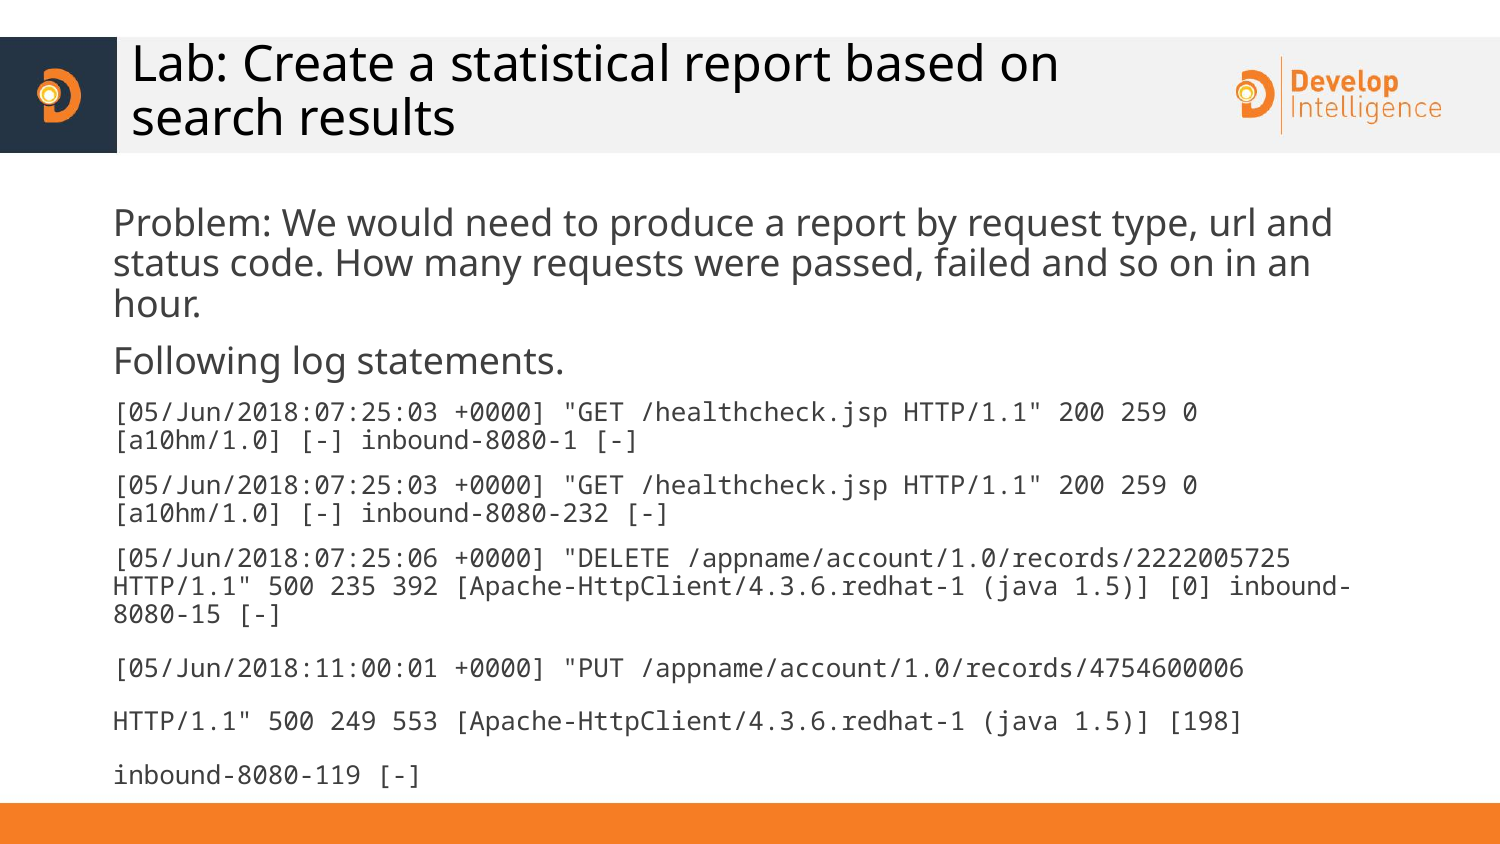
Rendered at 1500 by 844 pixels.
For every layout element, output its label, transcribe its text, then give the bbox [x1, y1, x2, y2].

picture [0, 0, 1500, 844]
list Problem: We would need to produce a report by request type, url and status code. How many requests were passed, failed and so on in an hour. Following log statements. [05/Jun/2018:07:25:03 +0000] "GET /healthcheck.jsp HTTP/1.1" 200 259 0 [a10hm/1.0] [-] inbound-8080-1 [-] [05/Jun/2018:07:25:03 +0000] "GET /healthcheck.jsp HTTP/1.1" 200 259 0 [a10hm/1.0] [-] inbound-8080-232 [-] [05/Jun/2018:07:25:06 +0000] "DELETE /appname/account/1.0/records/2222005725 HTTP/1.1" 500 235 392 [Apache-HttpClient/4.3.6.redhat-1 (java 1.5)] [0] inbound-8080-15 [-] [05/Jun/2018:11:00:01 +0000] "PUT /appname/account/1.0/records/4754600006 HTTP/1.1" 500 249 553 [Apache-HttpClient/4.3.6.redhat-1 (java 1.5)] [198] inbound-8080-119 [-] [101, 198, 1396, 762]
title Lab: Create a statistical report based on search results [119, 36, 1112, 149]
